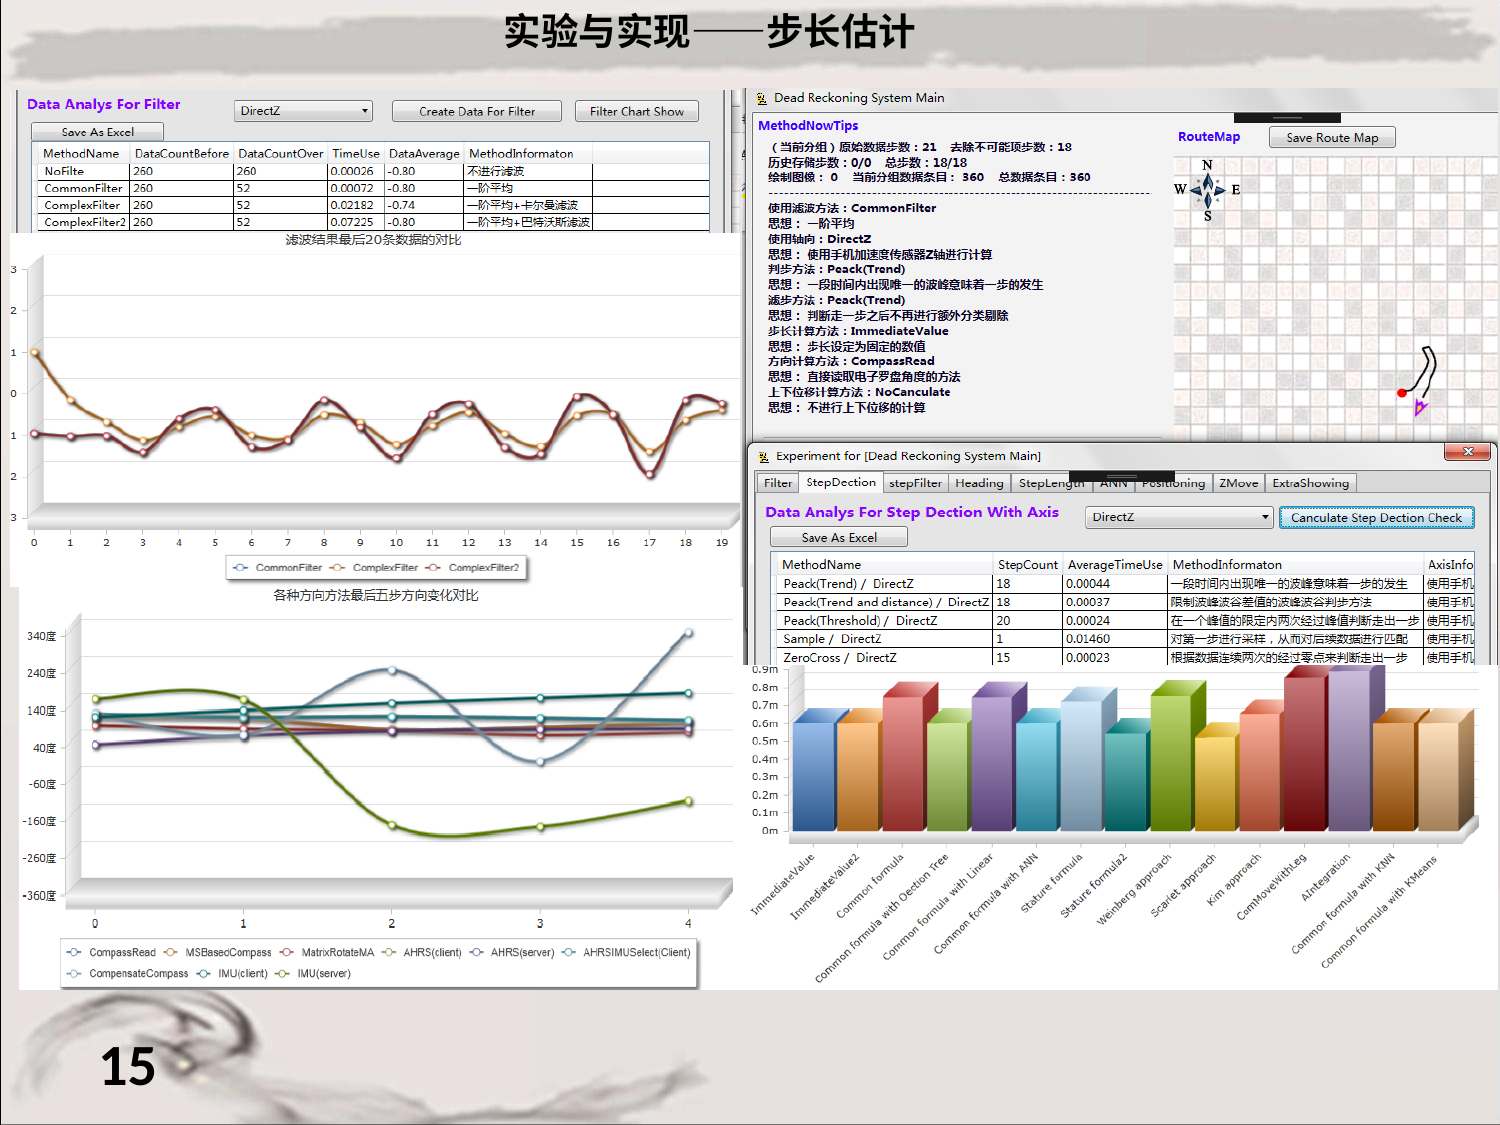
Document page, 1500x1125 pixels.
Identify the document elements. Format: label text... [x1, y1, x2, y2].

text_box 实验与实现——步长估计 [489, 0, 1253, 61]
text_box 15 [83, 1020, 219, 1105]
picture [0, 0, 1500, 1125]
